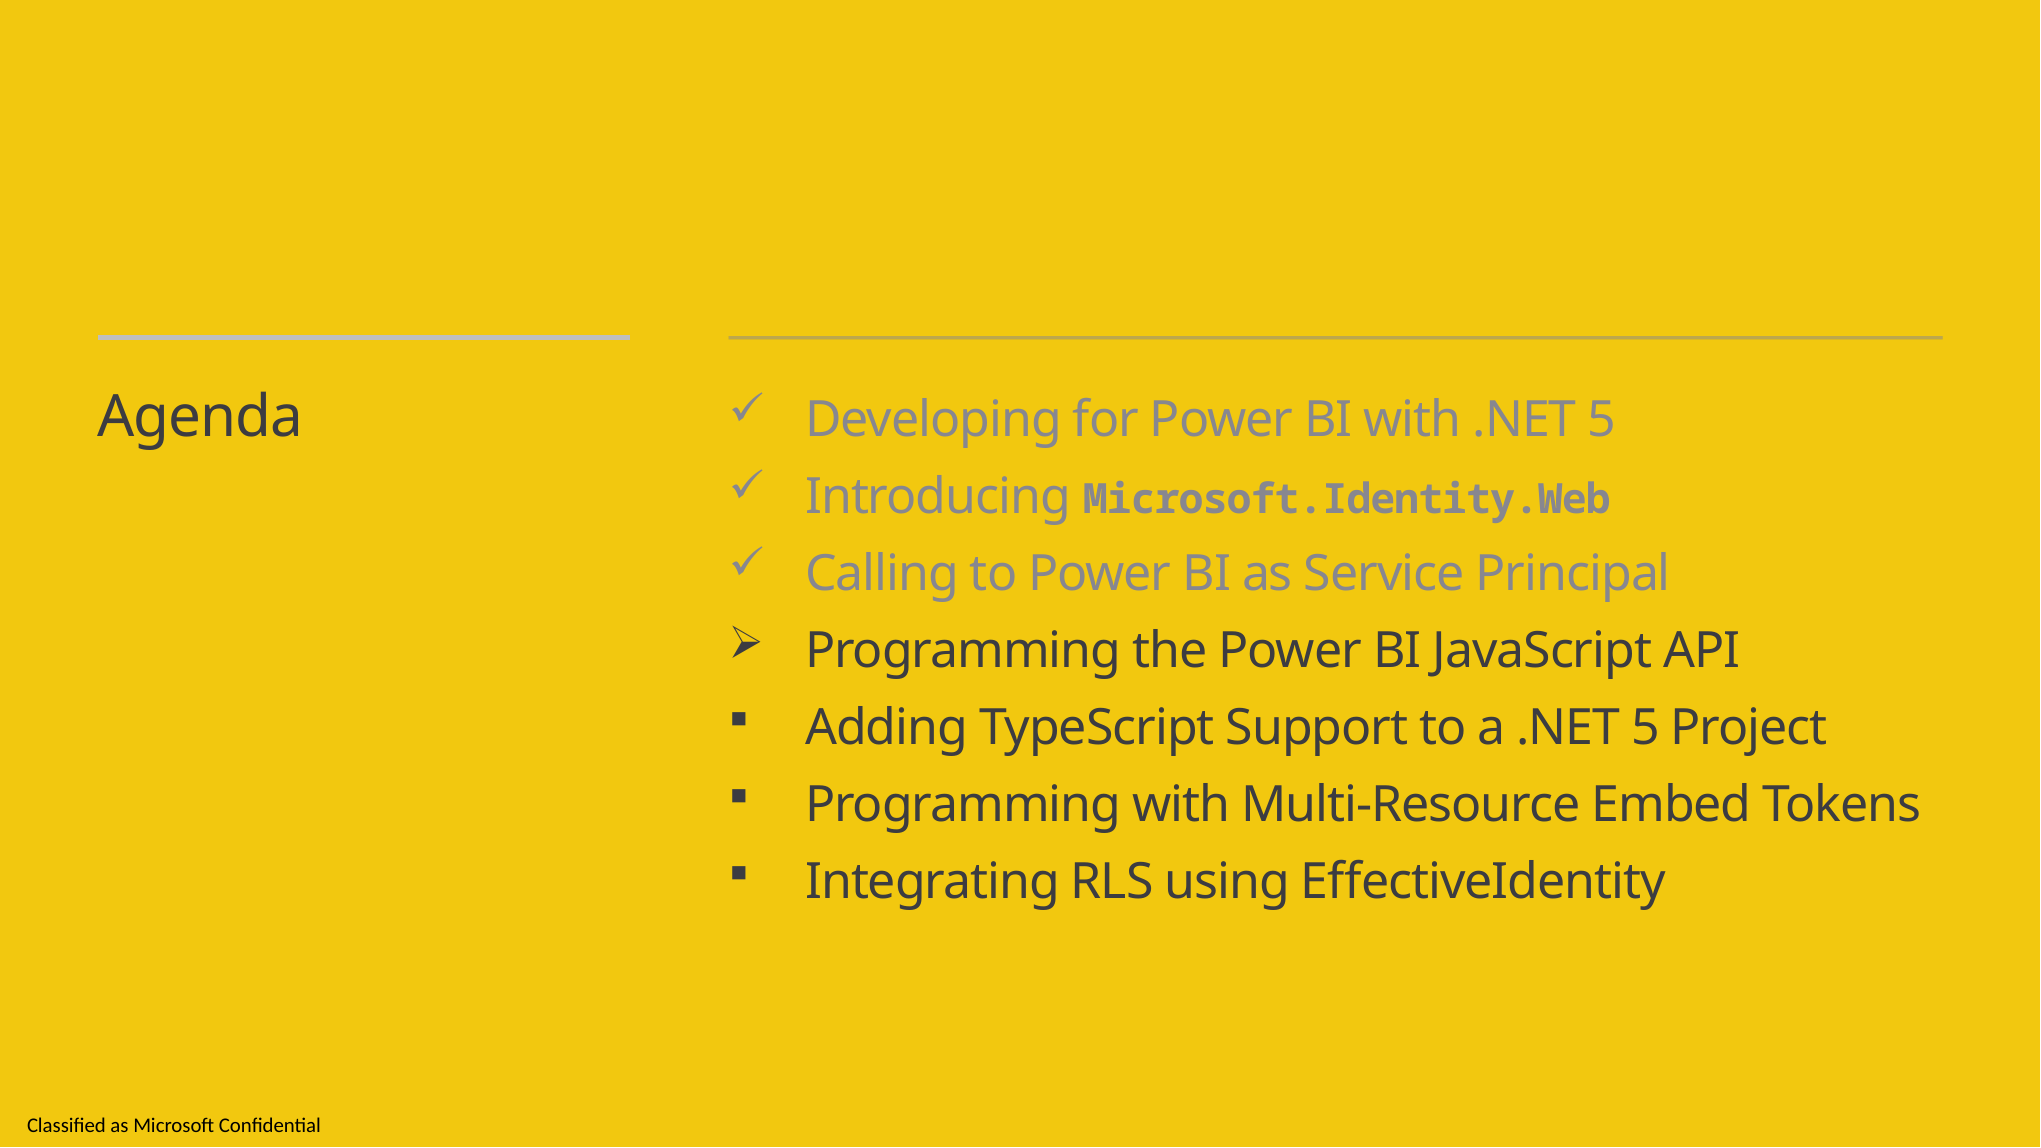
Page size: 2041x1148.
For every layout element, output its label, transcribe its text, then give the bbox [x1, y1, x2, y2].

list Developing for Power BI with .NET 5 Introducing Microsoft.Identity.Web Calling to Power BI as Service Principal Programming the Power BI JavaScript API Adding TypeScript Support to a .NET 5 Project Programming with Multi-Resource Embed Tokens Integrating RLS using EffectiveIdentity [728, 386, 2008, 912]
title Agenda [97, 386, 631, 451]
